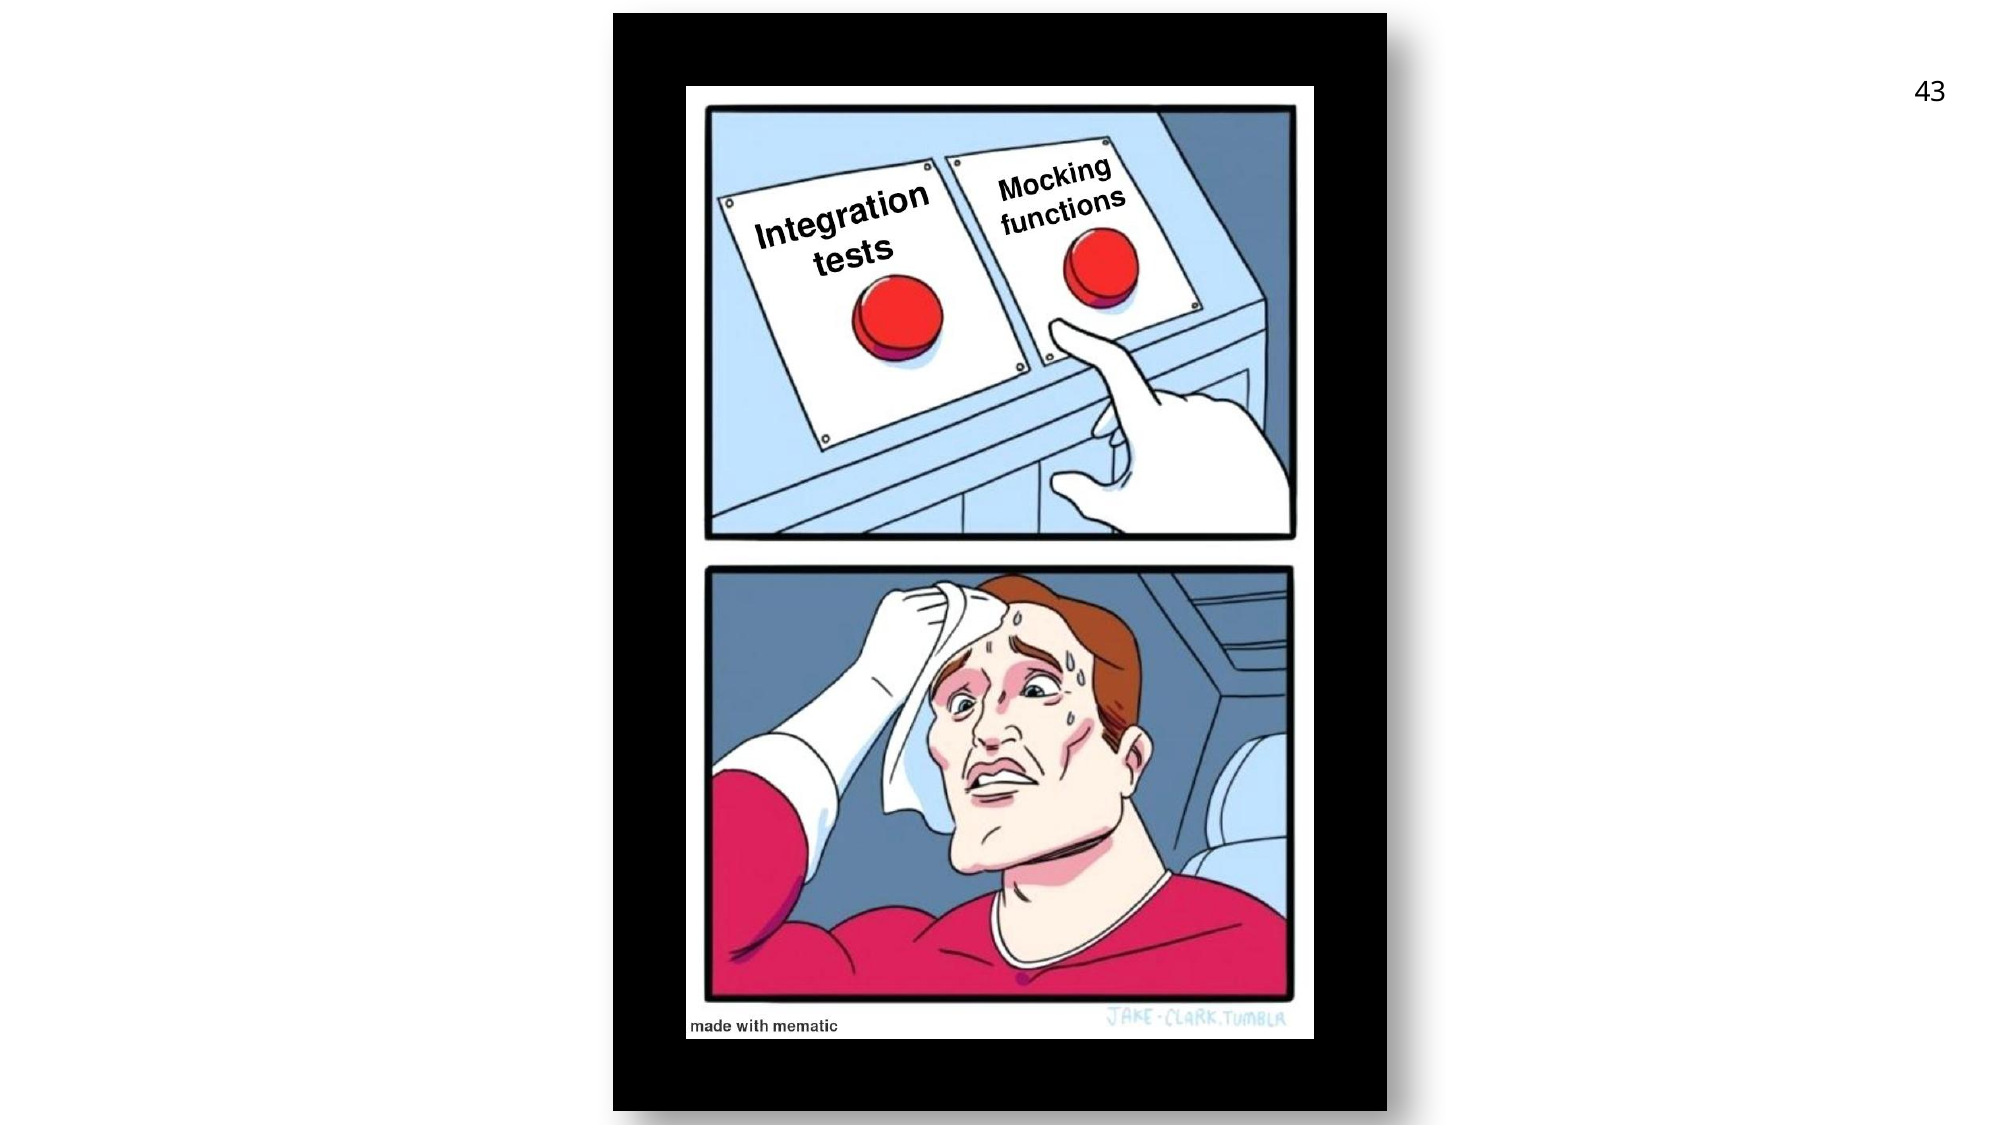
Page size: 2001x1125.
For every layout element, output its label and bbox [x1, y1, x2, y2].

picture [684, 85, 1315, 1040]
